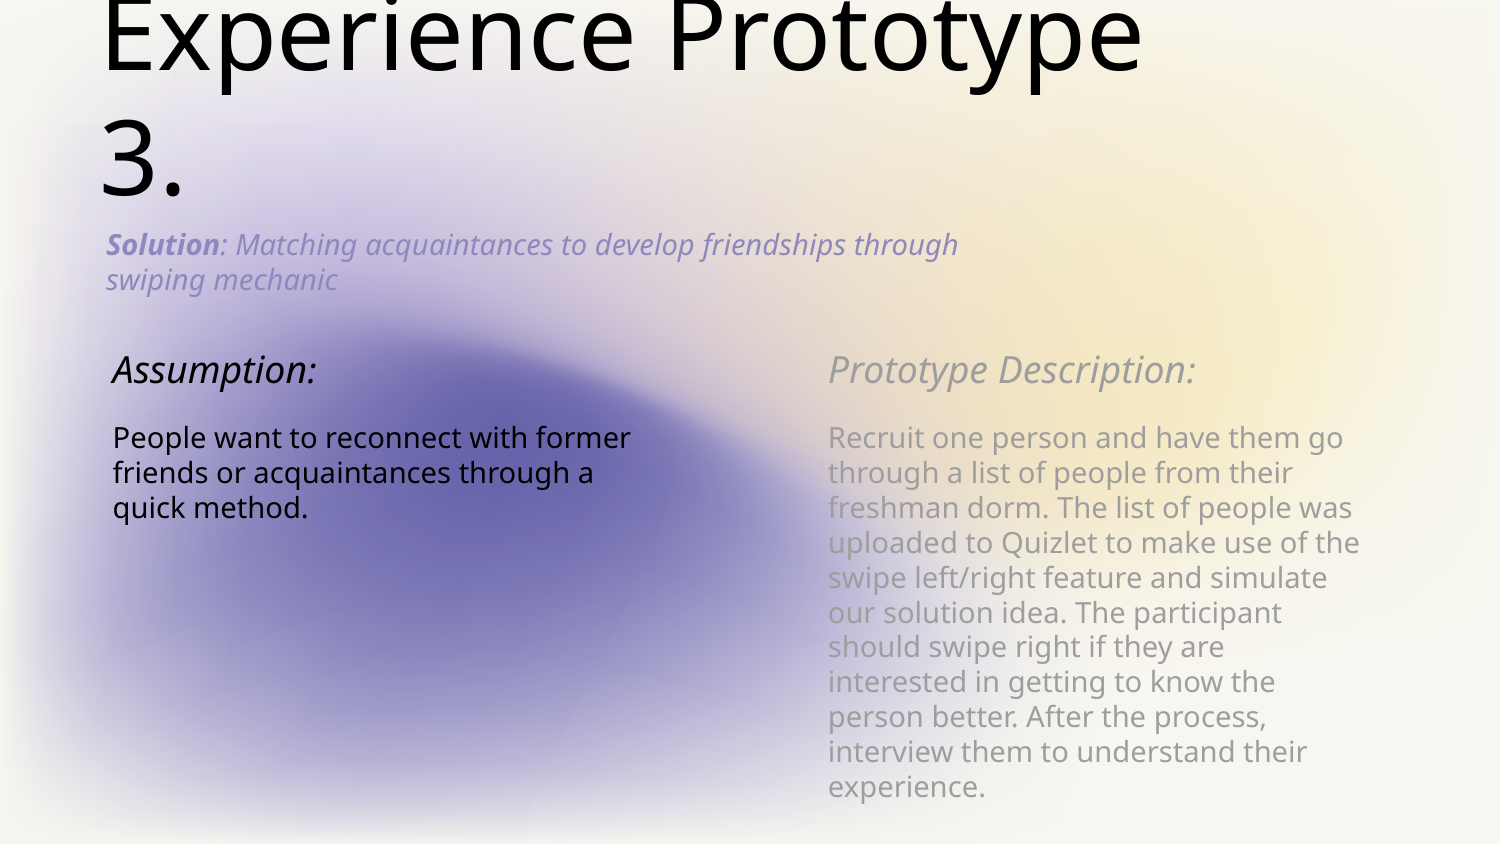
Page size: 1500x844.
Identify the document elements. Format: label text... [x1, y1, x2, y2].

picture [0, 0, 1500, 844]
subtitle Recruit one person and have them go through a list of people from their freshman dorm. The list of people was uploaded to Quizlet to make use of the swipe left/right feature and simulate our solution idea. The participant should swipe right if they are interested in getting to know the person better. After the process, interview them to understand their experience. [813, 404, 1377, 734]
subtitle Solution: Matching acquaintances to develop friendships through swiping mechanic [91, 232, 1069, 296]
text_box Assumption: [97, 330, 364, 404]
subtitle People want to reconnect with former friends or acquaintances through a quick method. [97, 404, 662, 734]
text_box Prototype Description: [813, 330, 1282, 404]
title Experience Prototype 3. [85, 93, 1222, 232]
